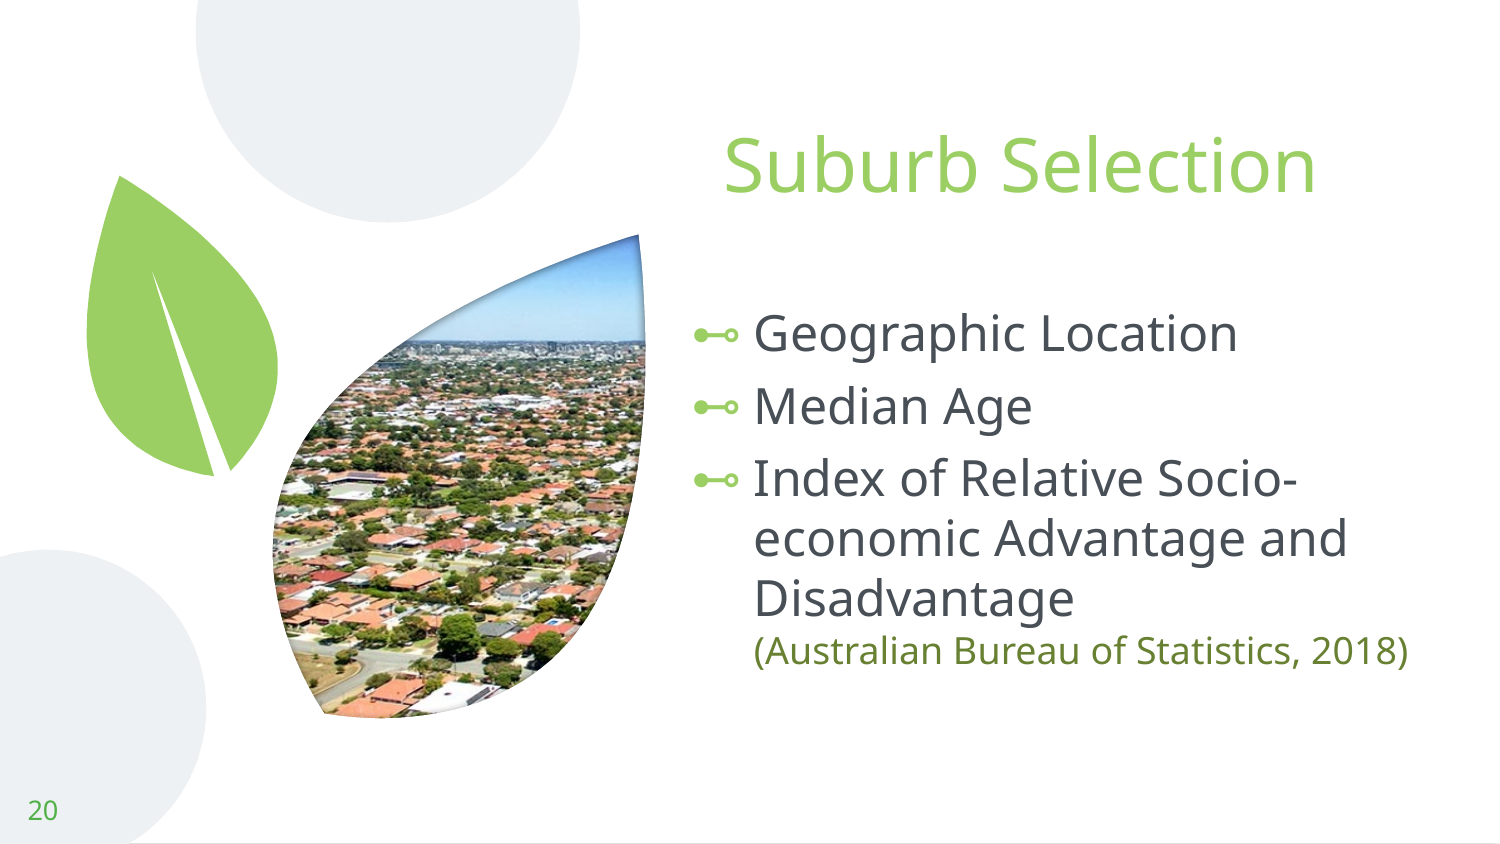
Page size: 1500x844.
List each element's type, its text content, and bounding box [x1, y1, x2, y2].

title Suburb Selection [708, 109, 1425, 223]
list Geographic Location Median Age Index of Relative Socio-economic Advantage and Disadvantage (Australian Bureau of Statistics, 2018) [663, 286, 1500, 780]
picture [273, 235, 645, 718]
slide_number 20 [12, 779, 103, 844]
